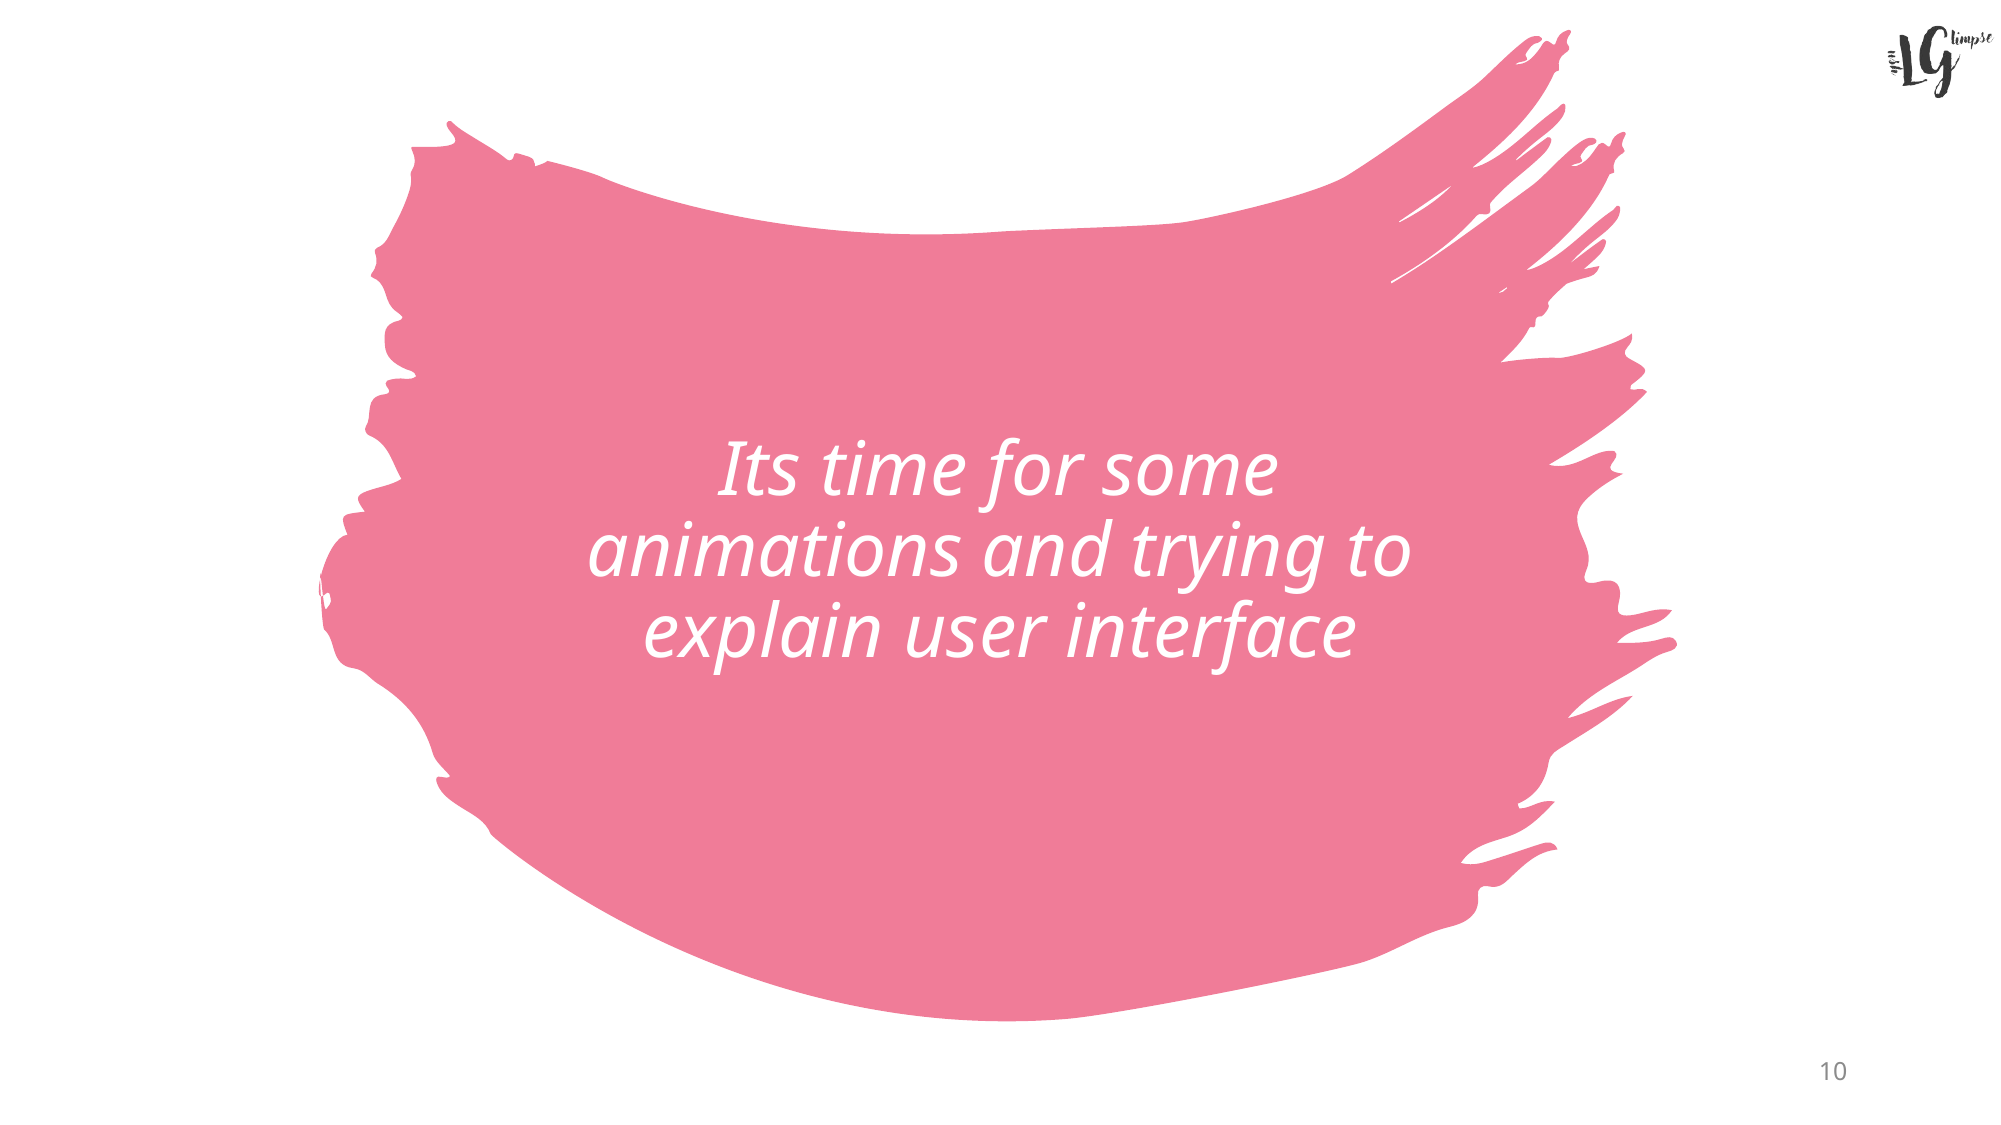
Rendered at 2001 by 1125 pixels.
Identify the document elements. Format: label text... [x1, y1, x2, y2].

title Its time for some animations and trying to explain user interface [546, 328, 1455, 681]
slide_number 10 [1412, 1042, 1863, 1103]
picture [1724, 0, 2000, 246]
